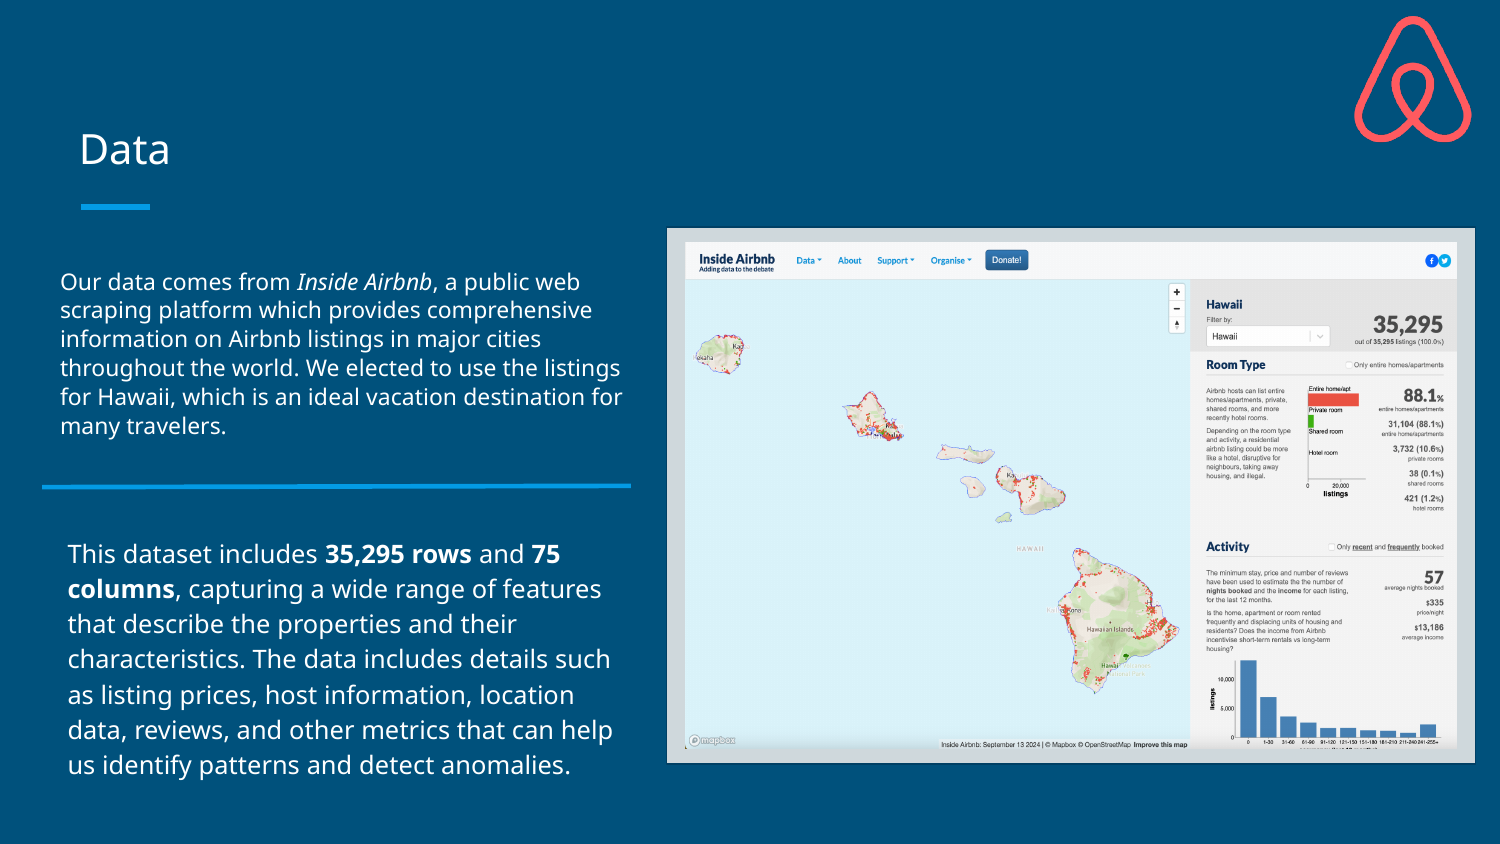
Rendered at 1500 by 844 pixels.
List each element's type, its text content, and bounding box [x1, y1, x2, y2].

picture [126, 763, 137, 771]
picture [377, 764, 387, 770]
picture [684, 242, 1458, 749]
list Our data comes from Inside Airbnb, a public web scraping platform which provides comprehensive information on Airbnb listings in major cities throughout the world. We elected to use the listings for Hawaii, which is an ideal vacation destination for many travelers. [45, 250, 657, 455]
picture [222, 763, 226, 773]
picture [540, 764, 550, 773]
list This dataset includes 35,295 rows and 75 columns, capturing a wide range of features that describe the properties and their characteristics. The data includes details such as listing prices, host information, location data, reviews, and other metrics that can help us identify patterns and detect anomalies. [52, 518, 650, 763]
picture [249, 763, 259, 771]
picture [1355, 17, 1471, 142]
picture [449, 763, 453, 773]
title Data [63, 75, 1437, 188]
picture [518, 763, 522, 773]
text_box [666, 226, 1476, 765]
picture [401, 764, 411, 773]
